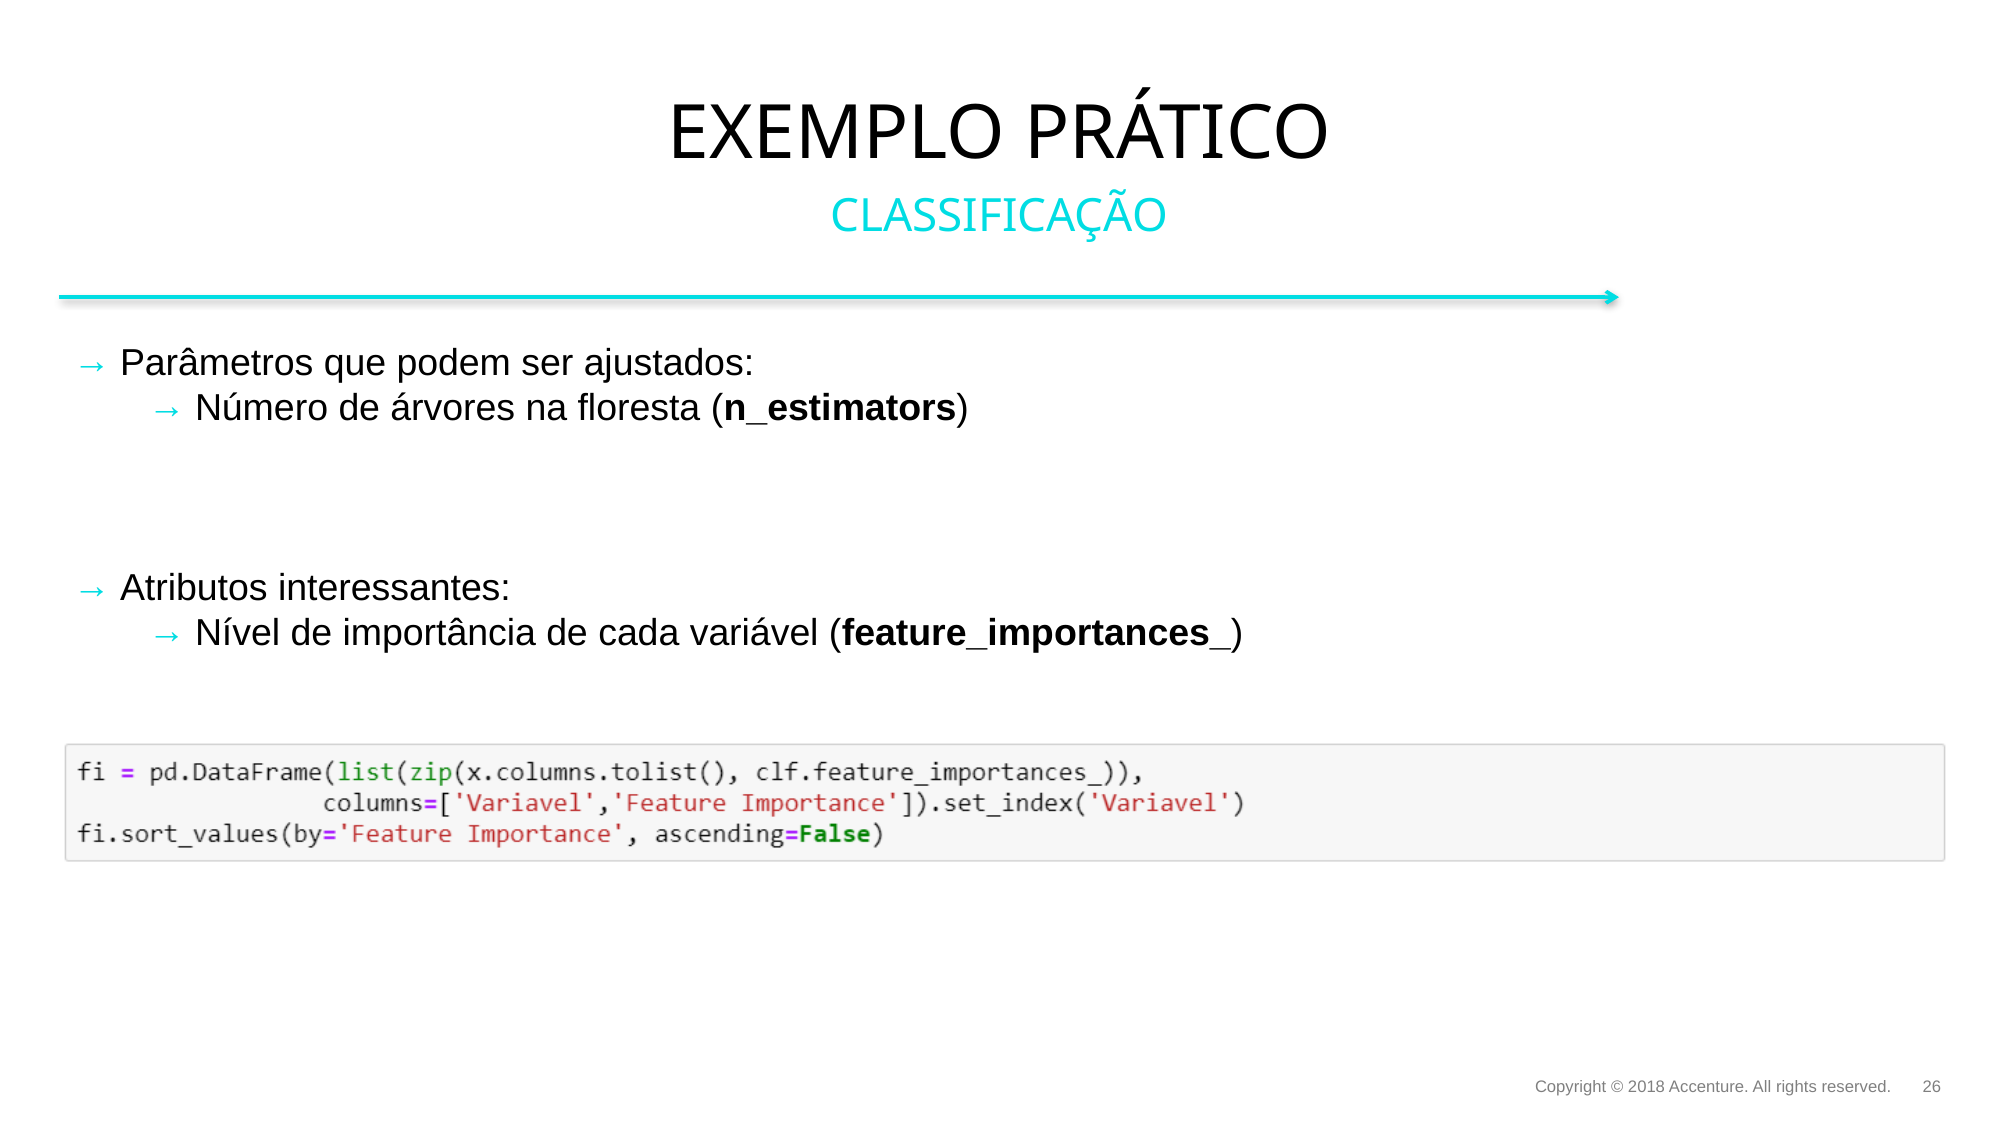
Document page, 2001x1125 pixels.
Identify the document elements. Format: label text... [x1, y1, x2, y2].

slide_number 26 [1905, 1072, 1942, 1099]
text_box Parâmetros que podem ser ajustados: Número de árvores na floresta (n_estimators) Atributos interessantes: Nível de importância de cada variável (feature_importances_) [58, 330, 1619, 705]
footer Copyright © 2018 Accenture. All rights reserved. [1212, 1072, 1892, 1099]
list CLASSIFICAÇÃO [58, 185, 1941, 252]
title Exemplo prático [58, 90, 1941, 181]
picture [58, 734, 1958, 873]
